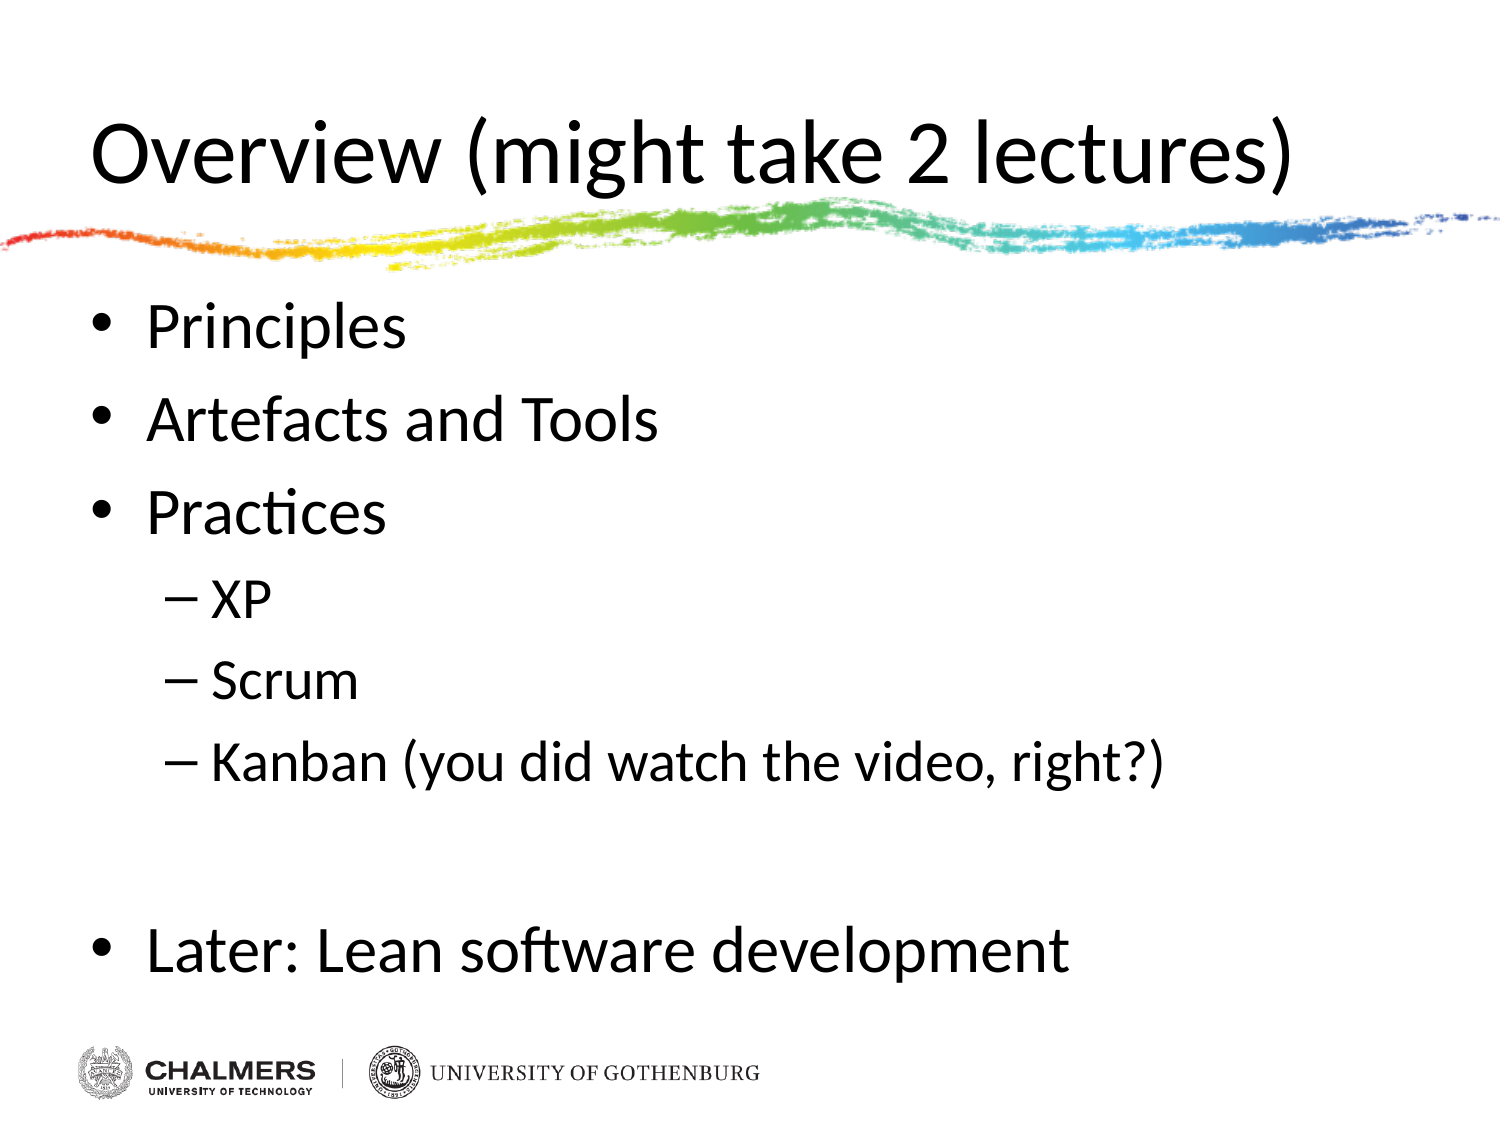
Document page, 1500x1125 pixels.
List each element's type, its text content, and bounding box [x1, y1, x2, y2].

picture [0, 162, 1500, 292]
list Principles Artefacts and Tools Practices XP Scrum Kanban (you did watch the video, right?) Later: Lean software development [75, 262, 1425, 1005]
title Overview (might take 2 lectures) [75, 76, 1425, 218]
